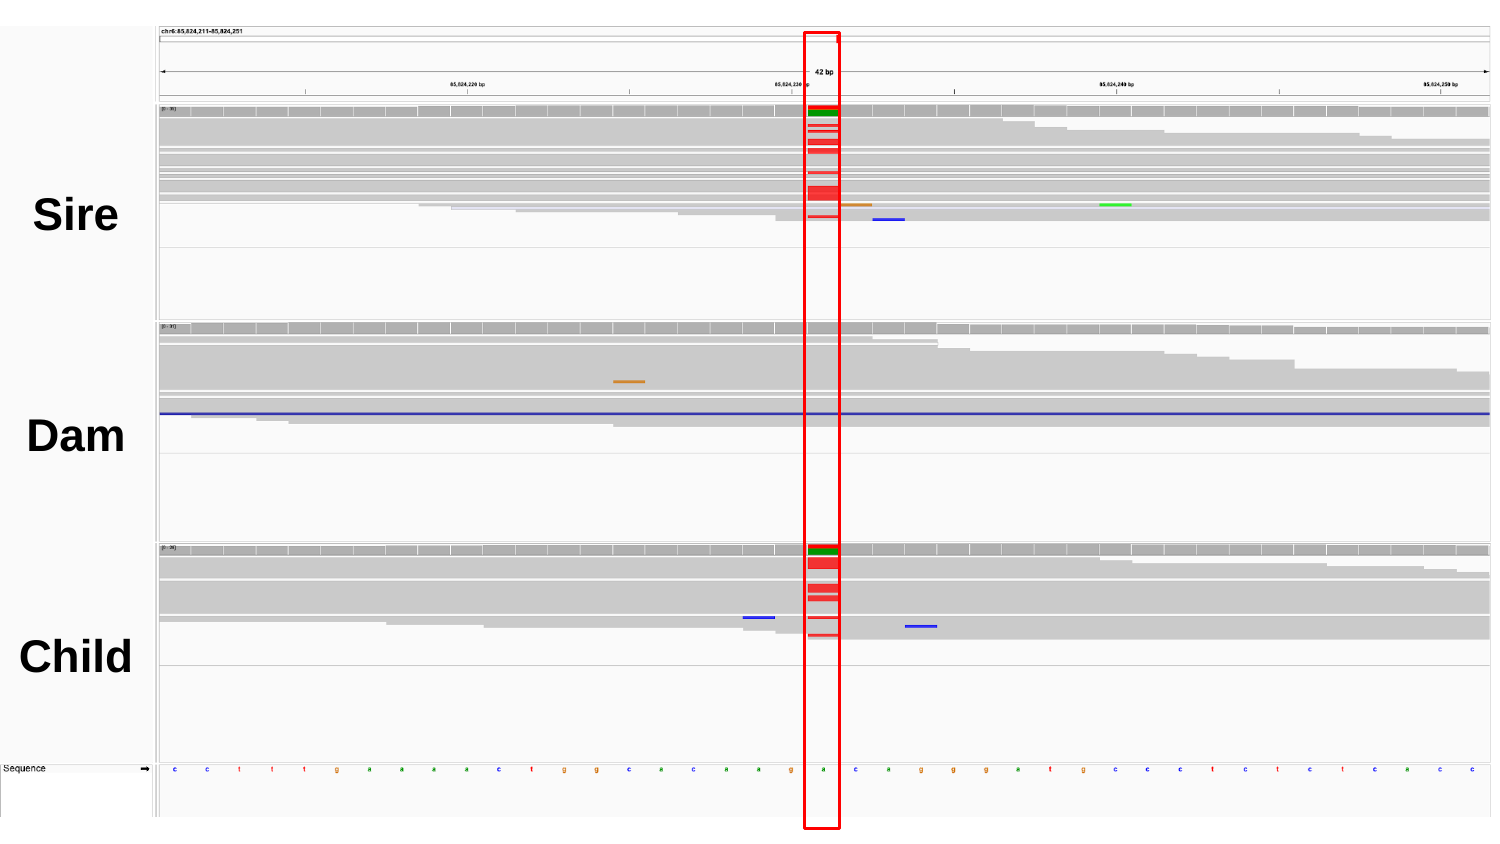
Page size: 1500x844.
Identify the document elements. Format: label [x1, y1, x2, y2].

text_box [804, 825, 840, 829]
picture [0, 26, 1500, 817]
